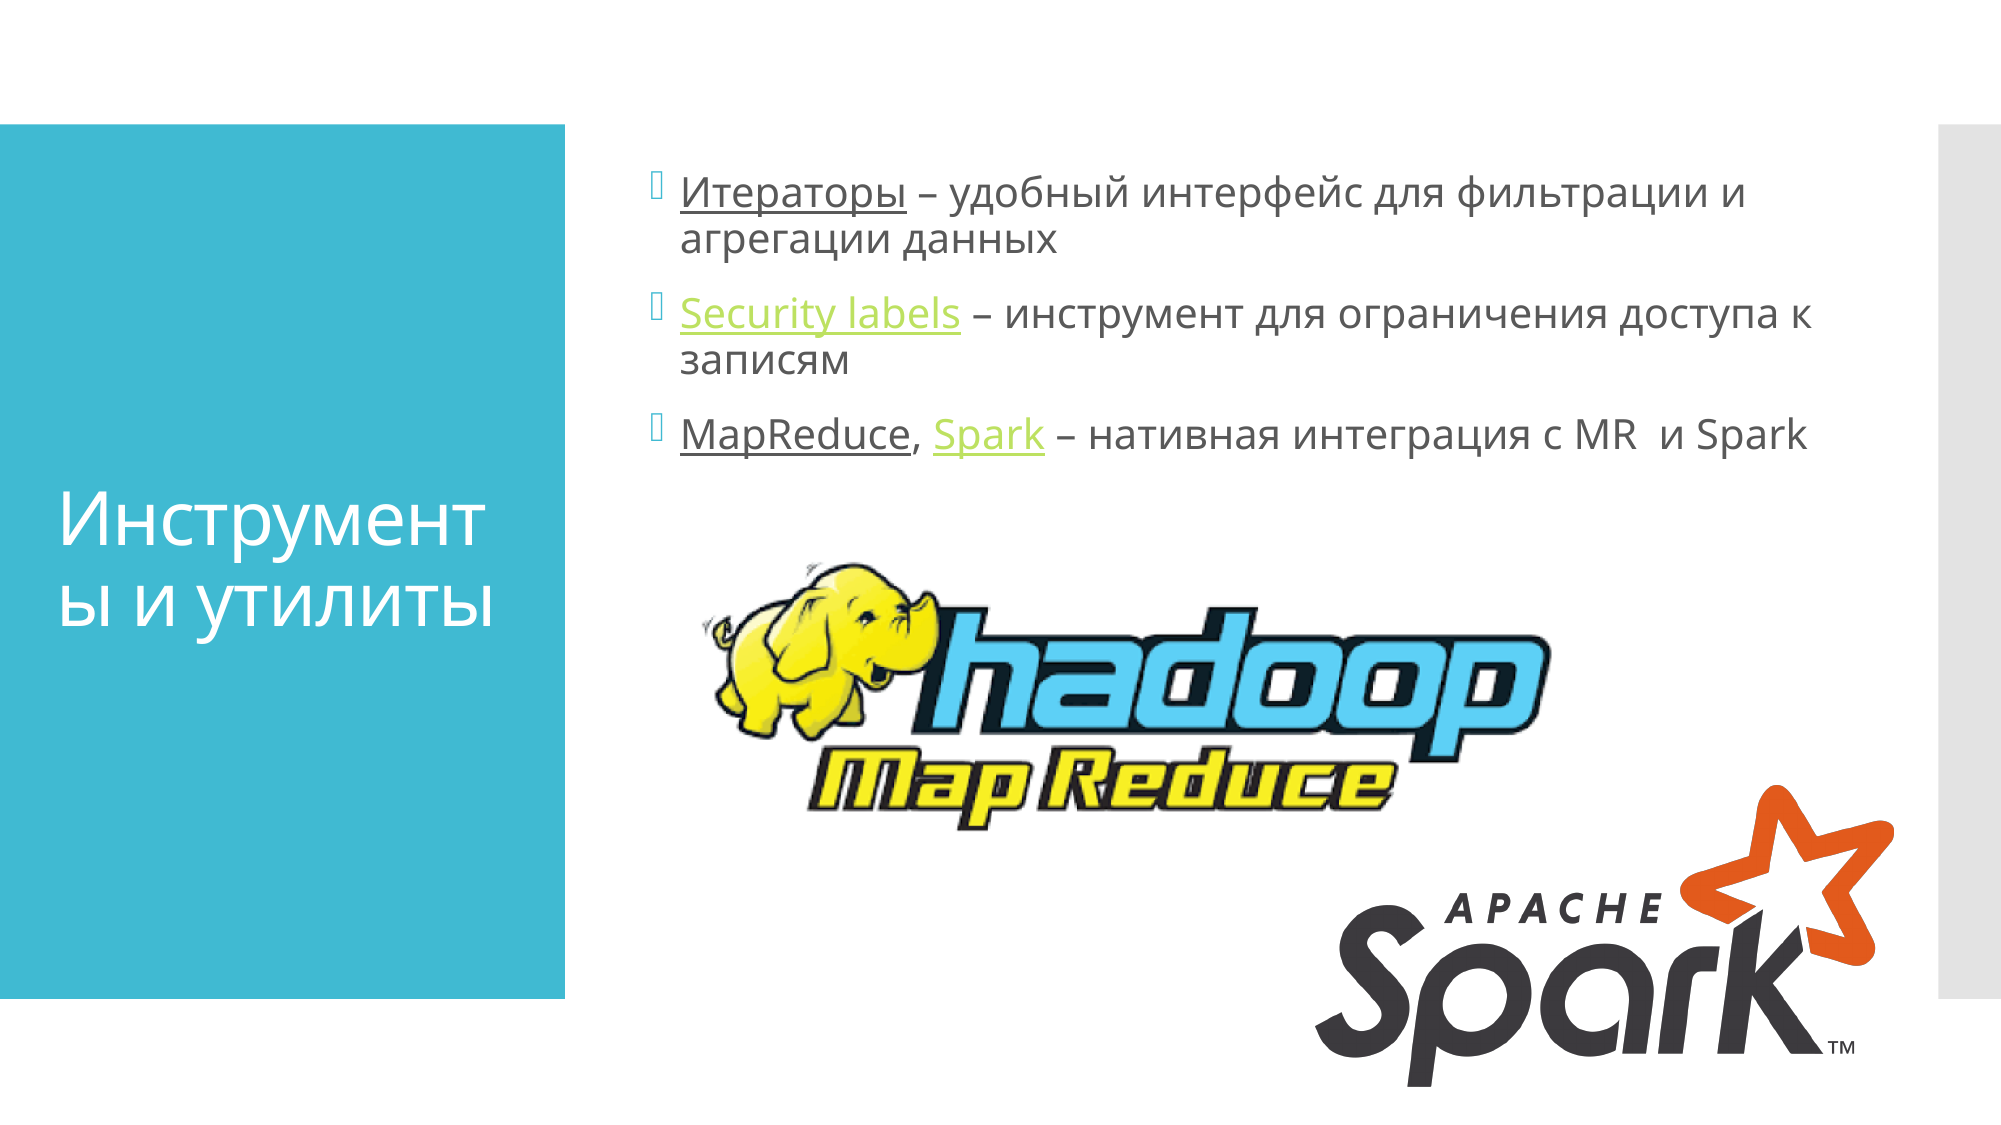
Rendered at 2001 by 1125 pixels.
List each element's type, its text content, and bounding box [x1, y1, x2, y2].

title Инструменты и утилиты [41, 184, 525, 940]
list Итераторы – удобный интерфейс для фильтрации и агрегации данных Security labels – инструмент для ограничения доступа к записям MapReduce, Spark – нативная интеграция с MR и Spark [634, 141, 1835, 485]
picture [677, 541, 1895, 1088]
